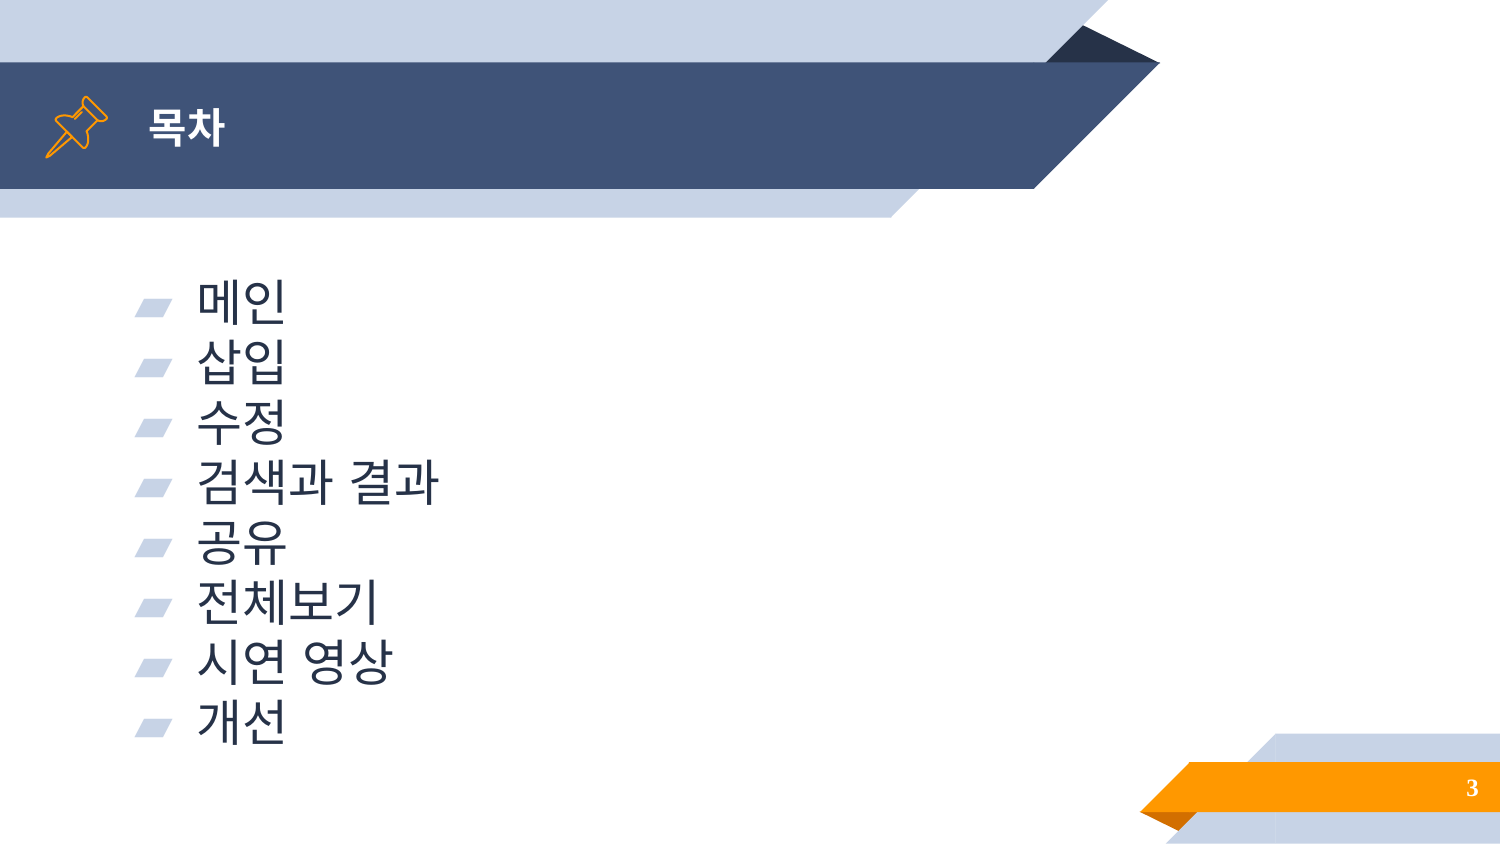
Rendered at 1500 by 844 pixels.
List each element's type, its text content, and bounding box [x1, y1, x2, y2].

list 메인 삽입 수정 검색과 결과 공유 전체보기 시연 영상 개선 [106, 254, 1113, 769]
slide_number 3 [1249, 760, 1494, 813]
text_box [45, 96, 108, 158]
title 목차 [133, 64, 1035, 190]
